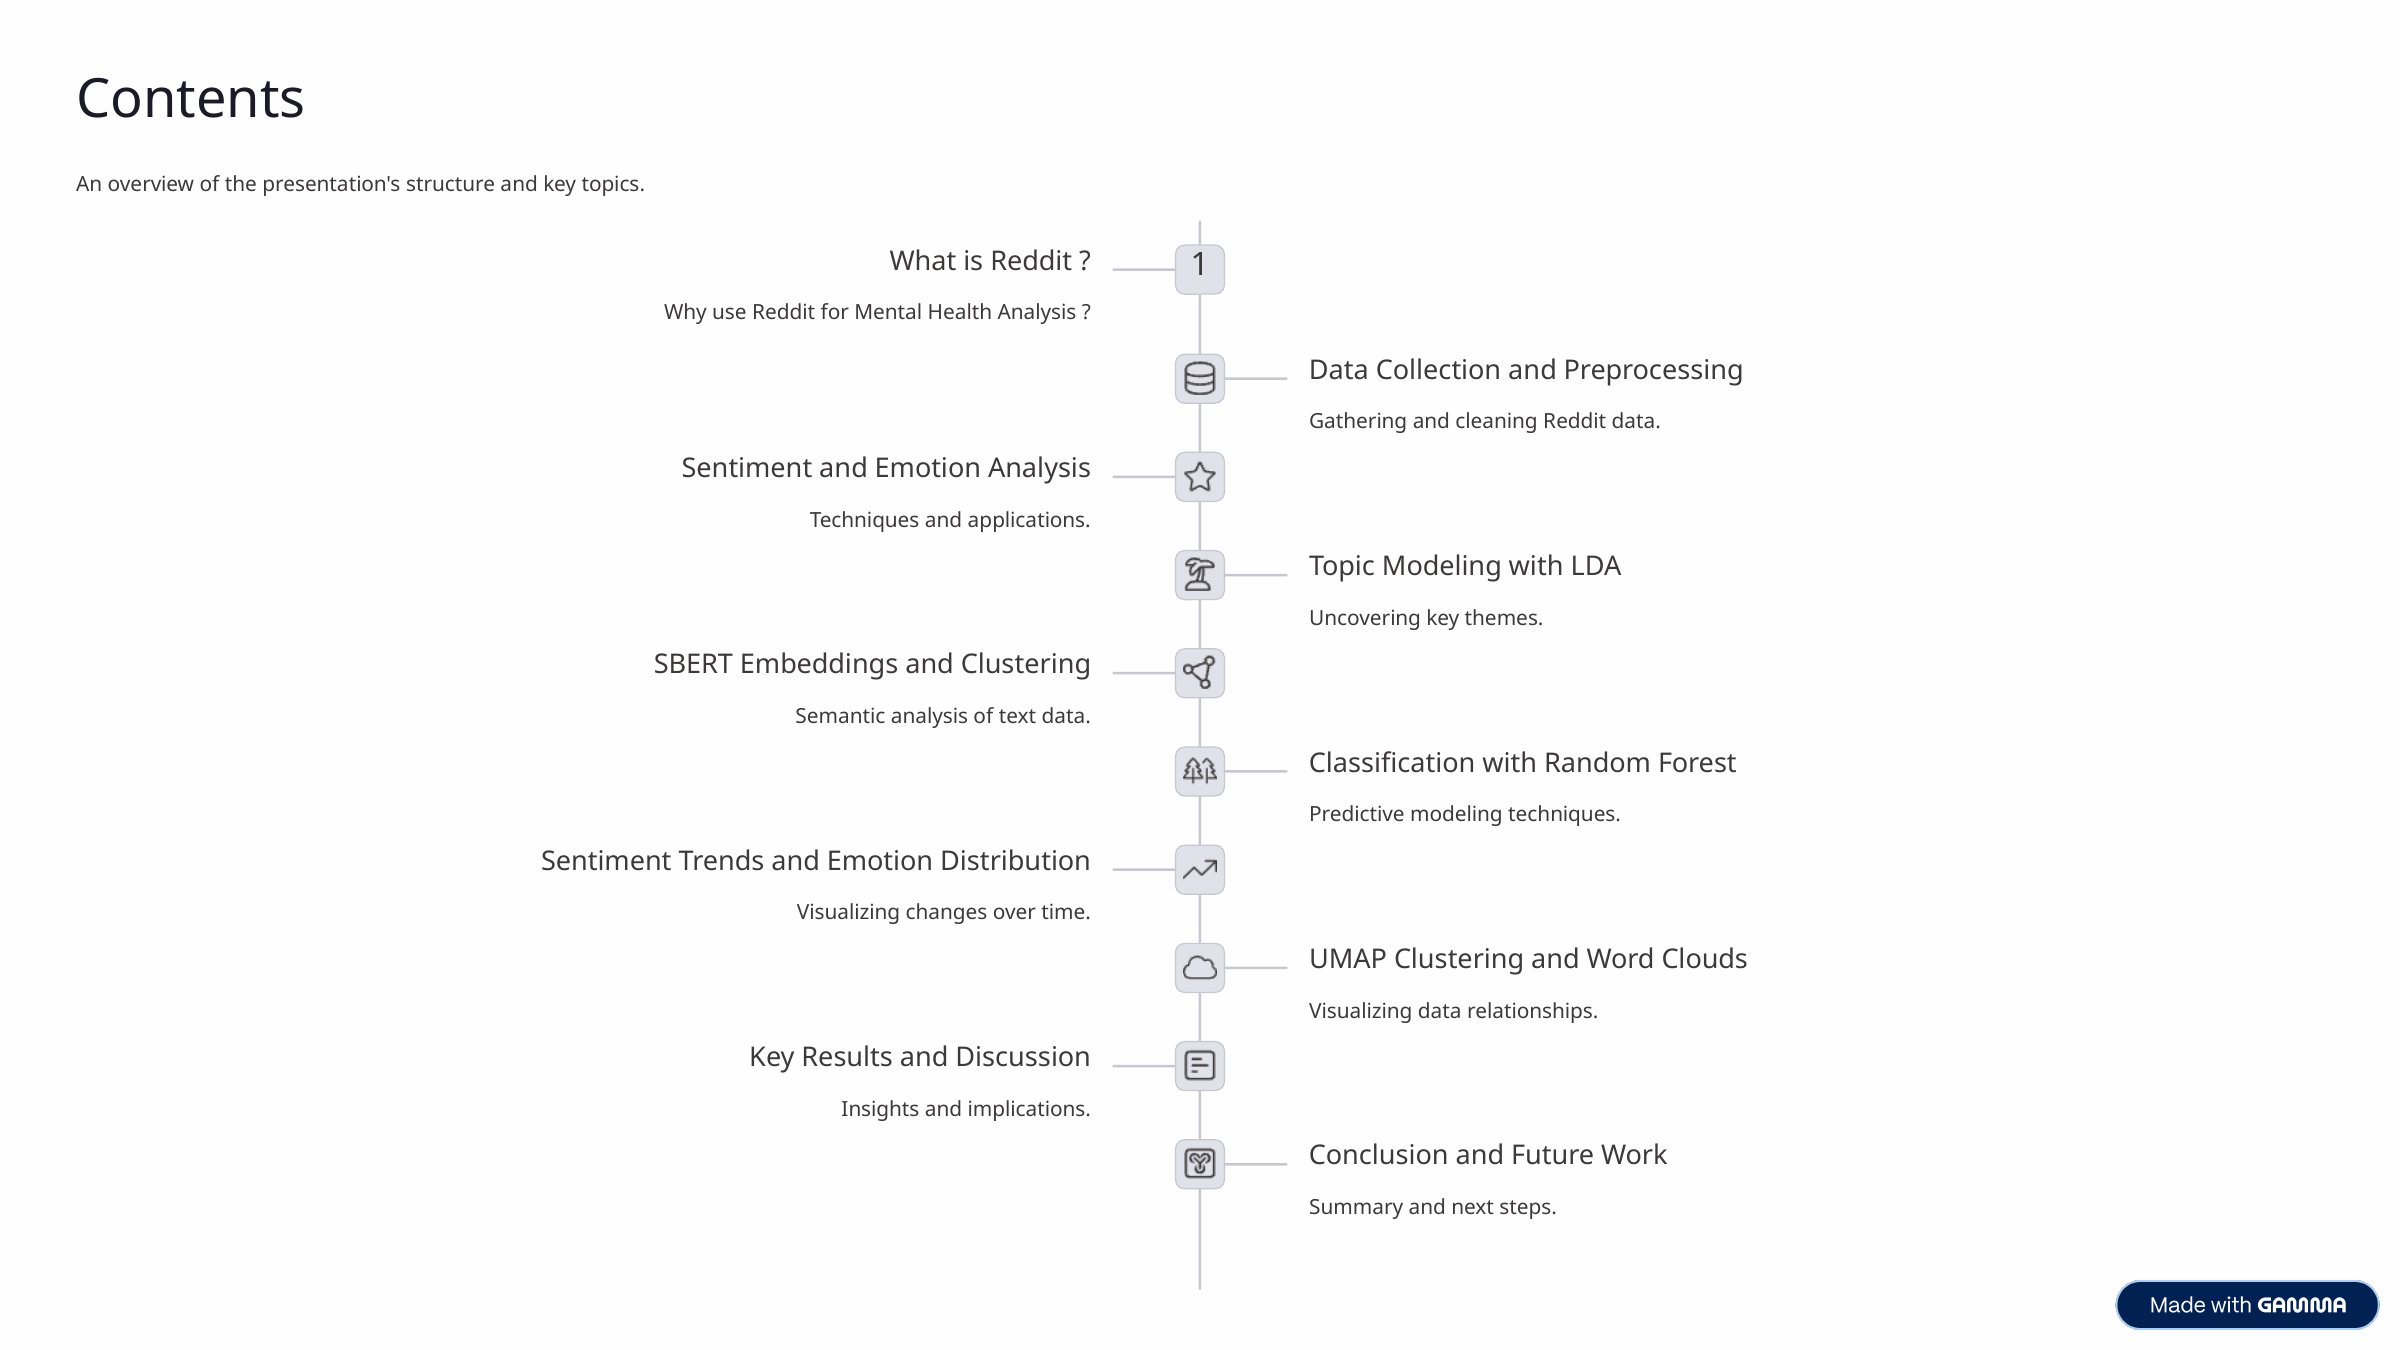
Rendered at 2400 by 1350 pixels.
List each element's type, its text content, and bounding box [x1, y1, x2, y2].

text_box Summary and next steps. [1309, 1184, 2324, 1220]
text_box [1175, 648, 1225, 698]
text_box Semantic analysis of text data. [76, 693, 1091, 729]
text_box Why use Reddit for Mental Health Analysis ? [76, 289, 1091, 325]
text_box [1112, 1064, 1175, 1068]
text_box [1198, 502, 1202, 550]
picture [2106, 1271, 2389, 1339]
text_box [1198, 1091, 1202, 1139]
text_box Conclusion and Future Work [1309, 1137, 1667, 1172]
text_box [1198, 600, 1202, 648]
text_box Key Results and Discussion [749, 1038, 1091, 1073]
picture [1183, 1045, 1217, 1087]
text_box [1198, 220, 1202, 245]
text_box [1198, 1189, 1202, 1290]
picture [1183, 456, 1217, 498]
text_box Gathering and cleaning Reddit data. [1309, 398, 2324, 434]
text_box What is Reddit ? [818, 242, 1091, 277]
text_box SBERT Embeddings and Clustering [648, 646, 1091, 681]
text_box [1175, 1041, 1225, 1091]
text_box [1175, 452, 1225, 502]
text_box [1198, 295, 1202, 354]
text_box Contents [76, 60, 622, 129]
picture [1183, 849, 1217, 891]
text_box Visualizing changes over time. [76, 889, 1091, 925]
picture [1183, 947, 1217, 989]
picture [1183, 1143, 1217, 1185]
text_box [1225, 573, 1288, 577]
picture [1183, 751, 1217, 792]
text_box [1198, 895, 1202, 943]
text_box 1 [1183, 249, 1217, 291]
text_box [1198, 698, 1202, 746]
text_box [1198, 993, 1202, 1041]
text_box [1175, 943, 1225, 993]
picture [1183, 554, 1217, 596]
text_box Visualizing data relationships. [1309, 987, 2324, 1023]
text_box Techniques and applications. [76, 496, 1091, 532]
text_box Predictive modeling techniques. [1309, 791, 2324, 827]
text_box [1175, 746, 1225, 797]
text_box Sentiment and Emotion Analysis [686, 449, 1091, 484]
text_box [1175, 354, 1225, 404]
text_box [1112, 671, 1175, 675]
text_box UMAP Clustering and Word Clouds [1309, 940, 1750, 975]
text_box [1112, 475, 1175, 479]
text_box [1198, 797, 1202, 845]
text_box [1198, 404, 1202, 452]
text_box [1175, 1139, 1225, 1189]
text_box Classification with Random Forest [1309, 744, 1733, 779]
picture [1183, 358, 1217, 400]
text_box Insights and implications. [76, 1086, 1091, 1121]
text_box Topic Modeling with LDA [1309, 547, 1622, 582]
text_box [1175, 845, 1225, 895]
text_box Data Collection and Preprocessing [1309, 351, 1744, 386]
text_box [1225, 966, 1288, 970]
text_box An overview of the presentation's structure and key topics. [76, 161, 2324, 196]
text_box Sentiment Trends and Emotion Distribution [553, 842, 1091, 877]
text_box [1175, 245, 1225, 295]
text_box [1175, 550, 1225, 600]
picture [1183, 652, 1217, 694]
text_box Uncovering key themes. [1309, 595, 2324, 630]
